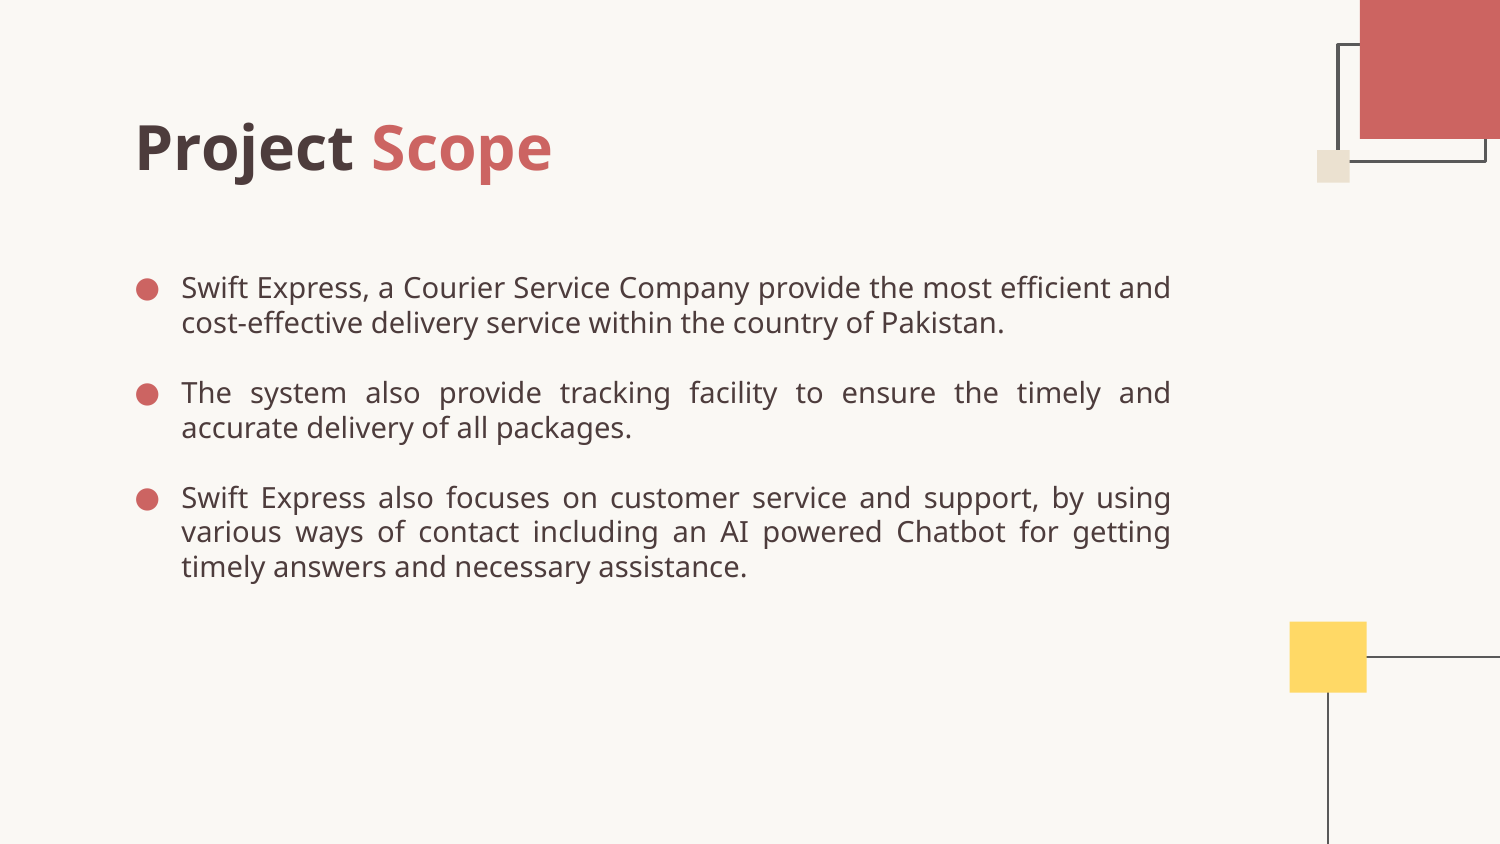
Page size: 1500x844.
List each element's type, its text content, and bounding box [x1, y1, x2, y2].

title Project Scope [119, 98, 1500, 192]
list Swift Express, a Courier Service Company provide the most efficient and cost-effective delivery service within the country of Pakistan. The system also provide tracking facility to ensure the timely and accurate delivery of all packages. Swift Express also focuses on customer service and support, by using various ways of contact including an AI powered Chatbot for getting timely answers and necessary assistance. [119, 254, 1188, 681]
